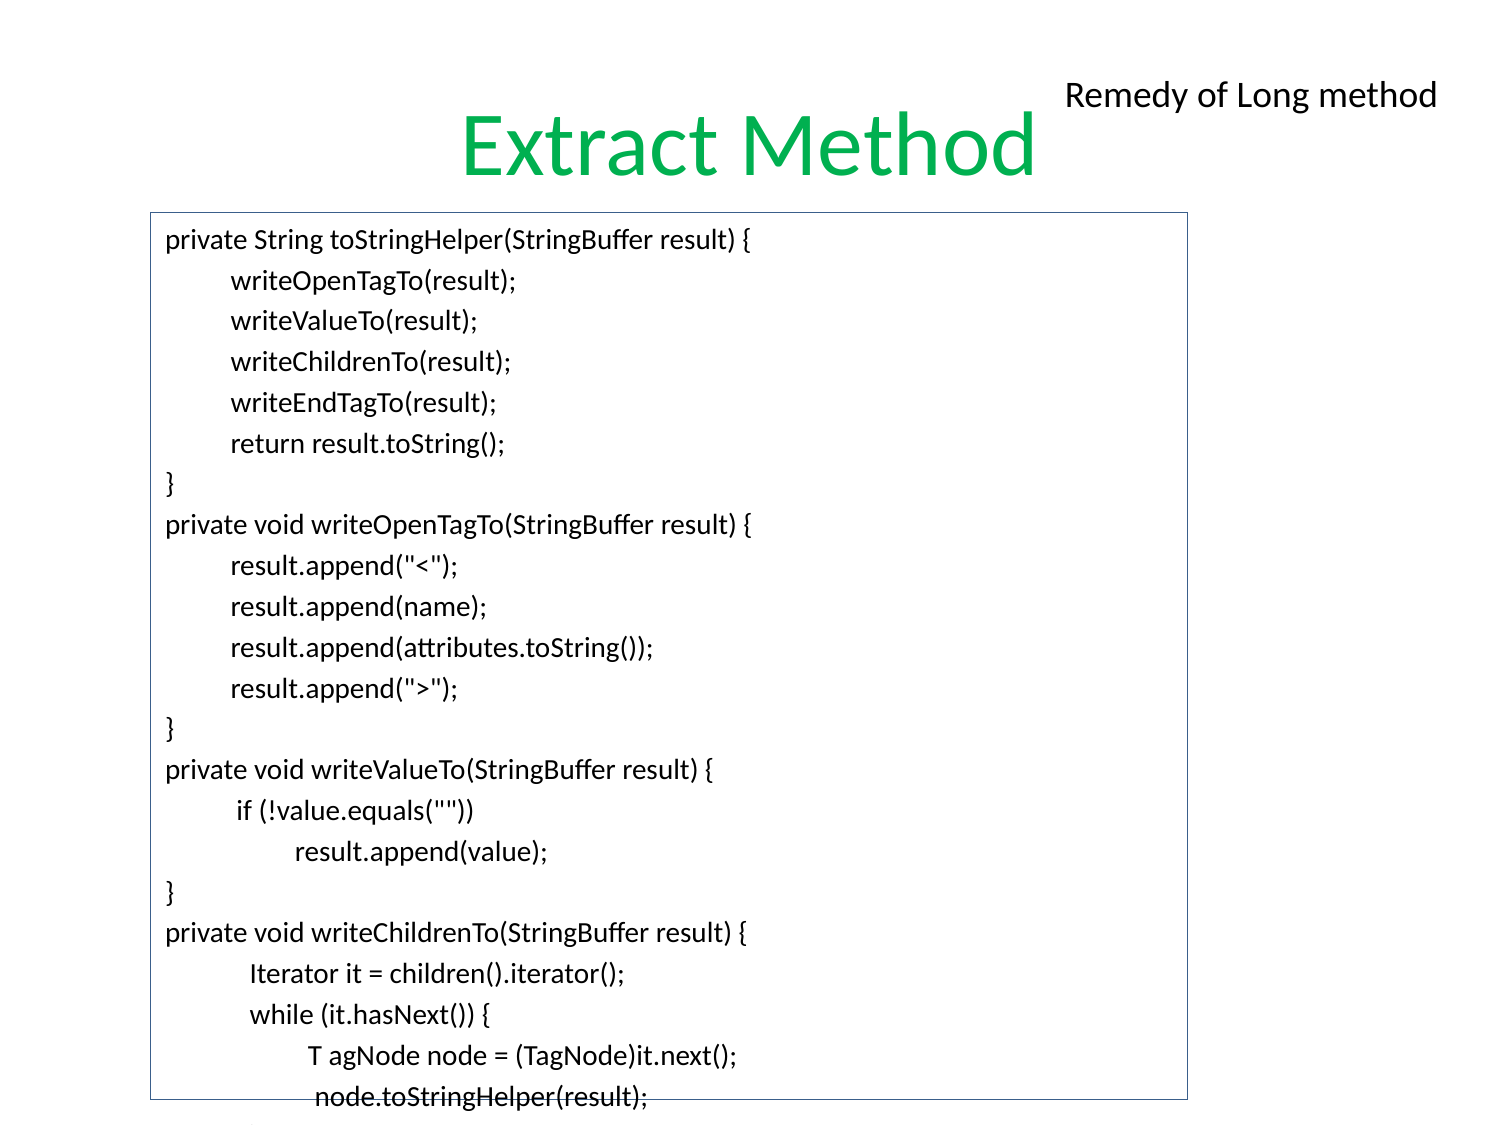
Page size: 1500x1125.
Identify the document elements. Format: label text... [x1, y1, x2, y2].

list private String toStringHelper(StringBuffer result) { writeOpenTagTo(result); writeValueTo(result); writeChildrenTo(result); writeEndTagTo(result); return result.toString(); } private void writeOpenTagTo(StringBuffer result) { result.append("<"); result.append(name); result.append(attributes.toString()); result.append(">"); } private void writeValueTo(StringBuffer result) { if (!value.equals("")) result.append(value); } private void writeChildrenTo(StringBuffer result) { Iterator it = children().iterator(); while (it.hasNext()) { T agNode node = (TagNode)it.next(); node.toStringHelper(result); } } private void writeEndTagTo(StringBuffer result) { result.append("</"); result.append(name); result.append(">"); } [150, 212, 1188, 1100]
title Extract Method [75, 45, 1425, 233]
text_box Remedy of Long method [1050, 62, 1463, 123]
